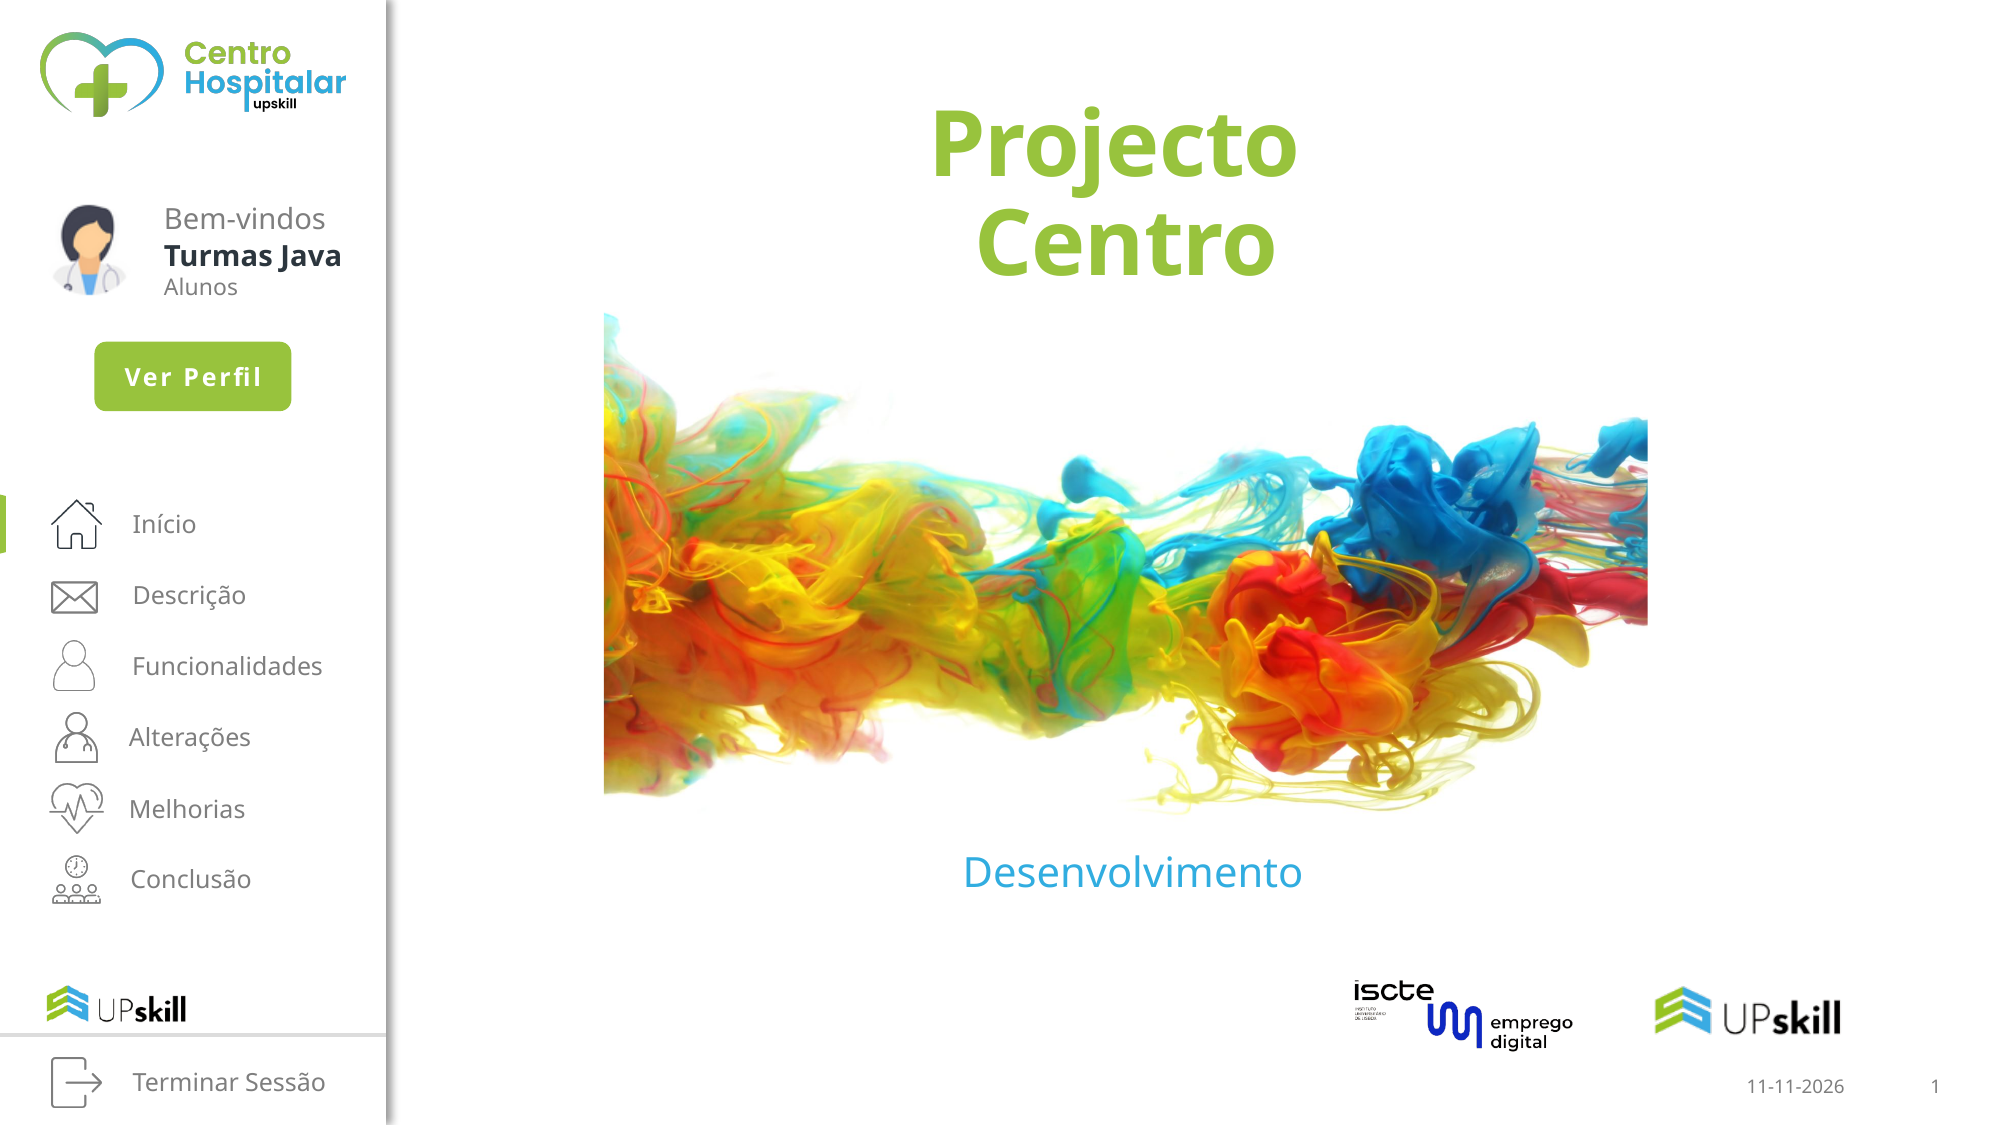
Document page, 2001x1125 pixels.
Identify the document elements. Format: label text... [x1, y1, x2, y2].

text_box Projecto Centro Hospitalar [730, 89, 1521, 292]
slide_number 1 [1903, 1057, 1957, 1118]
text_box Desenvolvimento [846, 838, 1406, 948]
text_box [0, 0, 387, 1125]
picture [603, 295, 1649, 830]
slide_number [1435, 1057, 1860, 1118]
picture [1346, 975, 1578, 1054]
picture [1631, 975, 1861, 1054]
